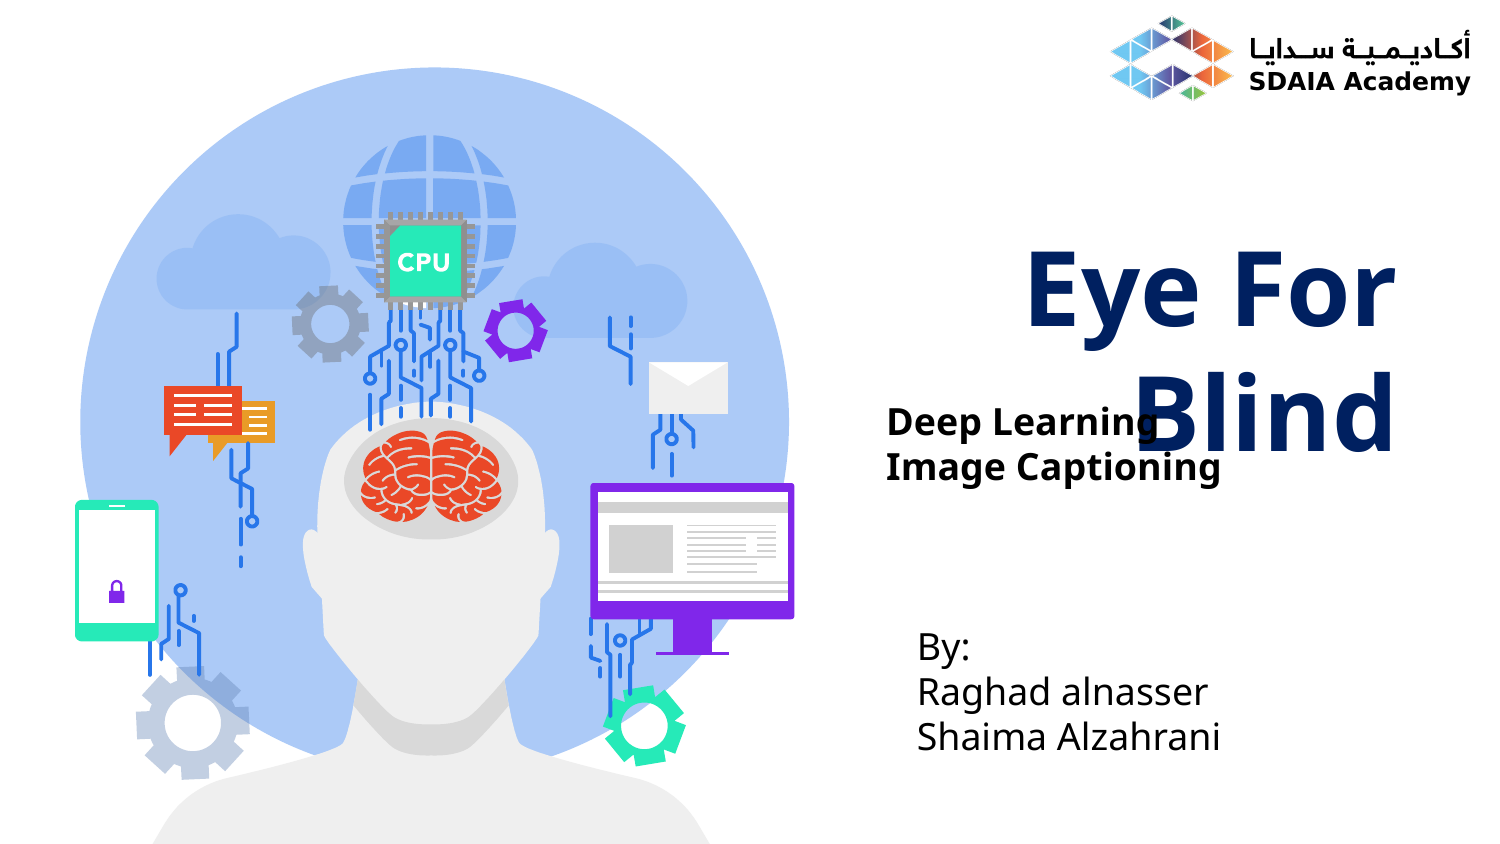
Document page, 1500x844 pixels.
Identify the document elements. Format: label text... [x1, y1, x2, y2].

text_box By: Raghad alnasser Shaima Alzahrani [901, 607, 1326, 725]
subtitle Deep Learning Image Captioning [871, 382, 1295, 500]
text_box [74, 67, 795, 844]
picture [1108, 14, 1473, 105]
title Eye For Blind [831, 207, 1414, 616]
